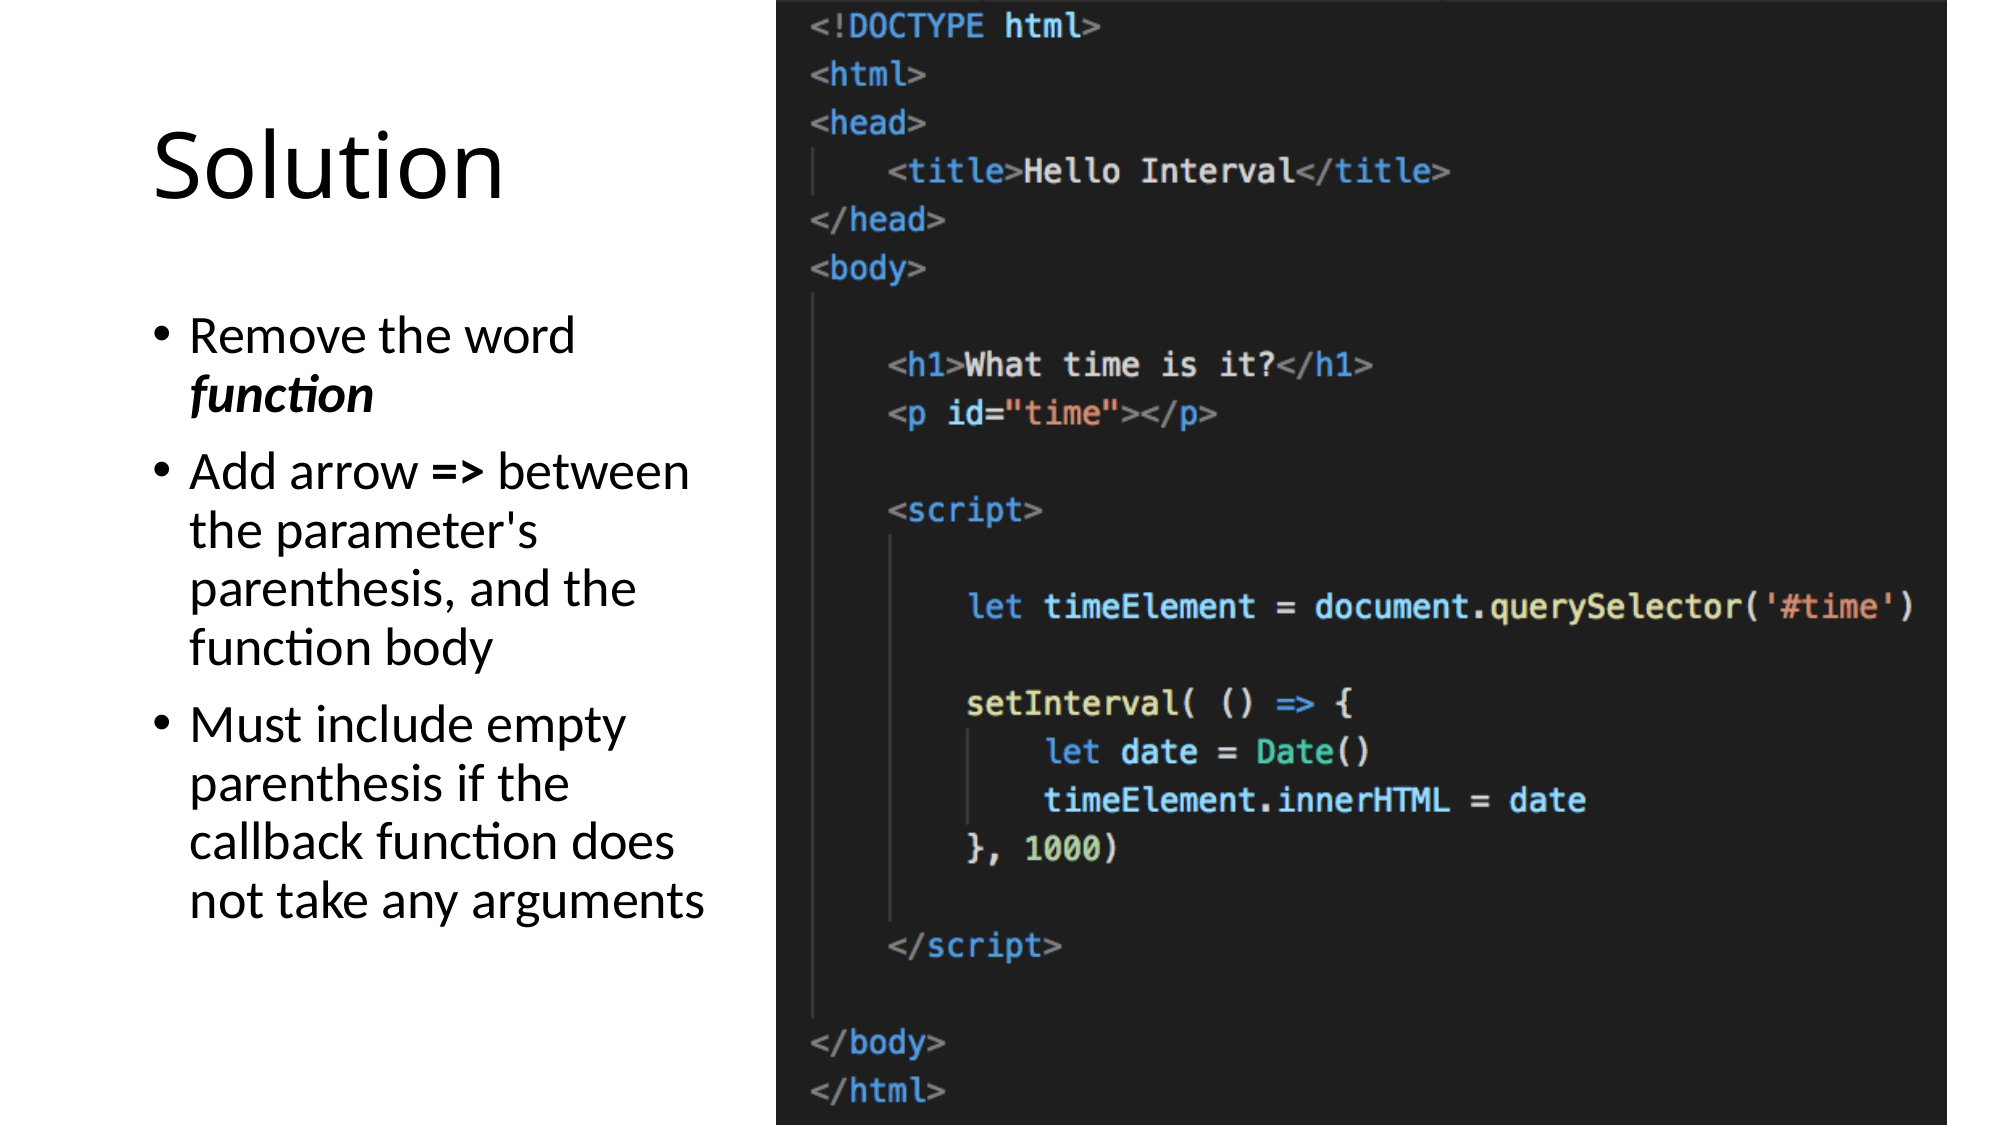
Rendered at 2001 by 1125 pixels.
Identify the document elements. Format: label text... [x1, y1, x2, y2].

picture [776, 0, 1947, 1125]
title Solution [137, 59, 776, 278]
list Remove the word function Add arrow => between the parameter's parenthesis, and the function body Must include empty parenthesis if the callback function does not take any arguments [137, 299, 731, 1014]
